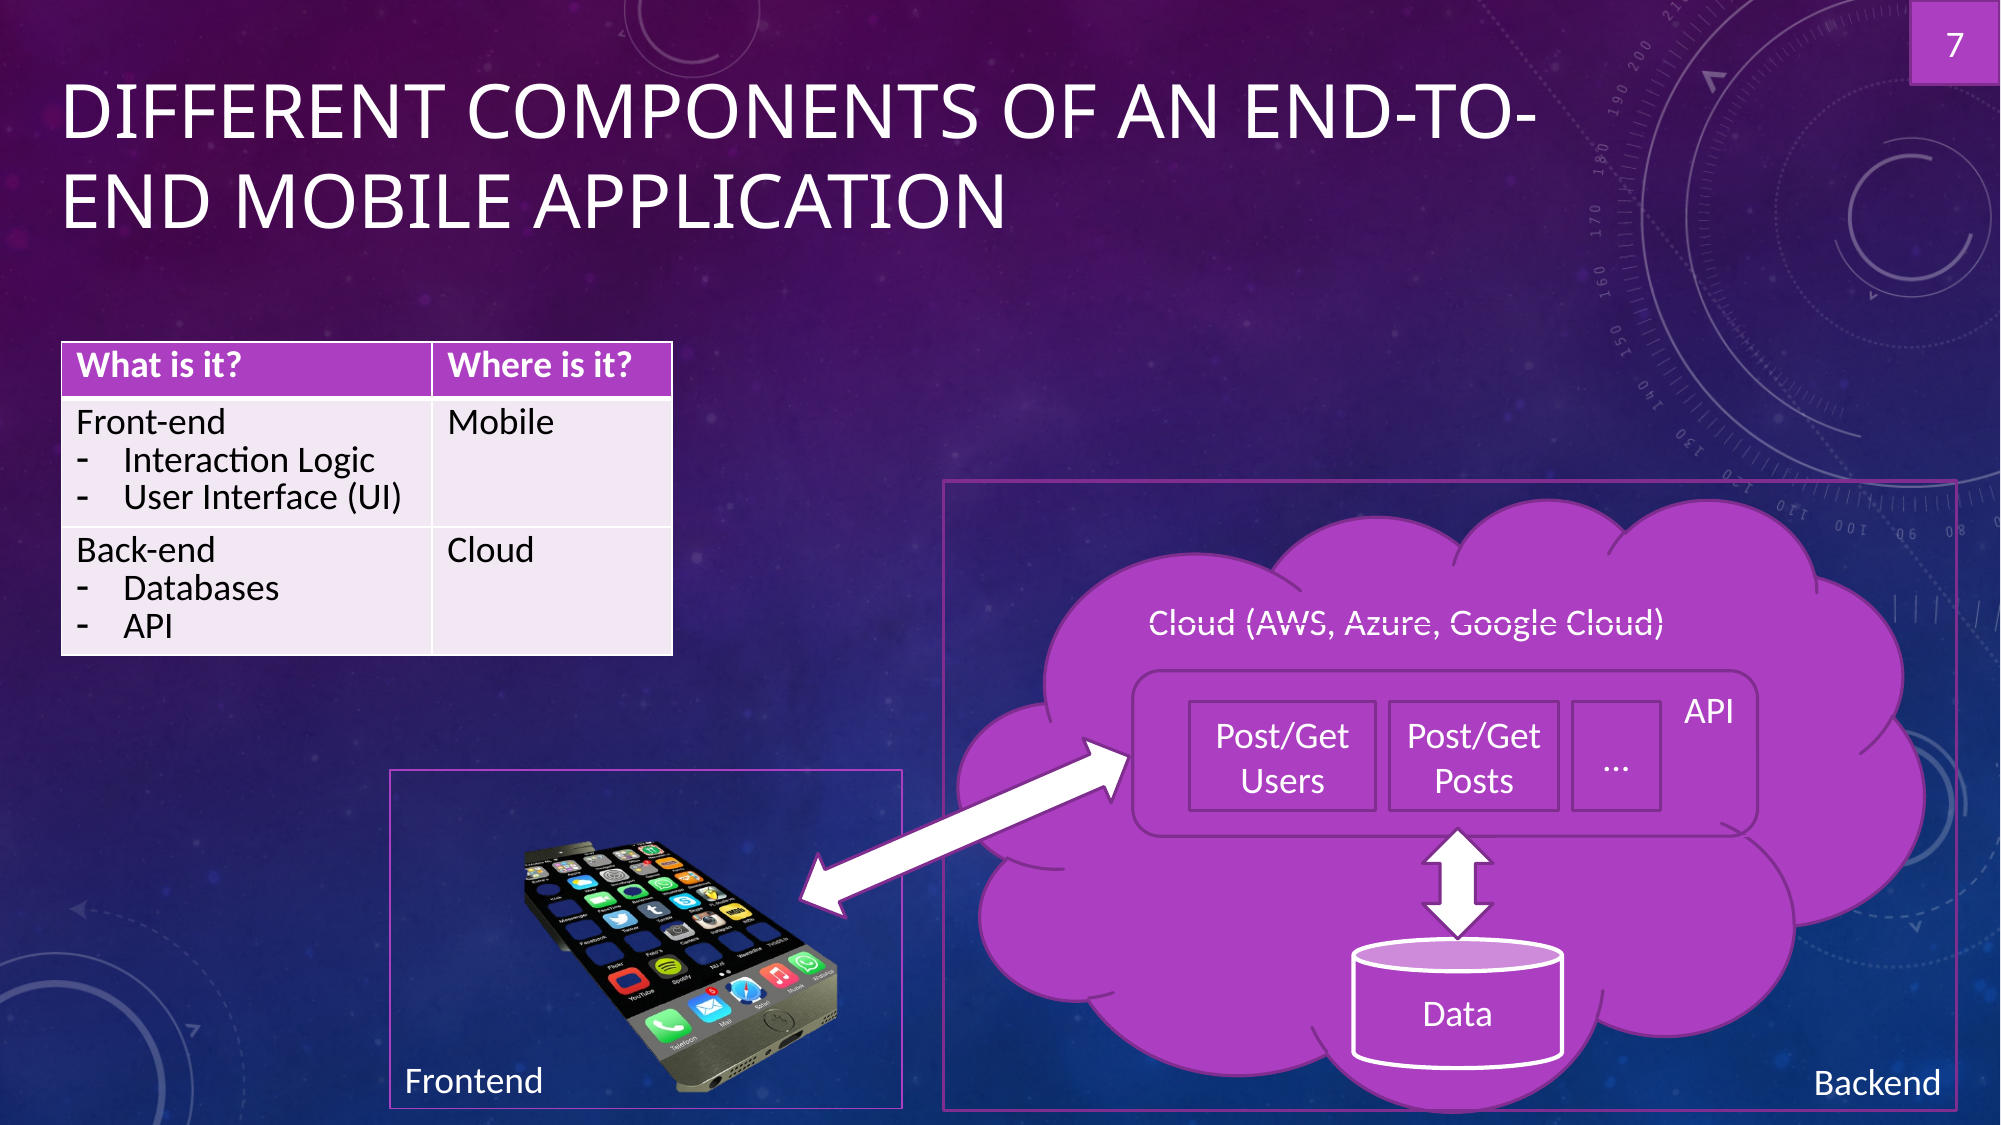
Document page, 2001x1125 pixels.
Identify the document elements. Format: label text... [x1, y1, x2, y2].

table_header Where is it? [433, 343, 671, 396]
text_box Frontend [390, 770, 903, 1109]
text_box 7 [1909, 0, 2000, 86]
text_box Backend [942, 479, 1958, 1112]
table_header What is it? [62, 343, 431, 396]
table_cell Back-end Databases API [62, 528, 431, 654]
table_cell Mobile [433, 401, 671, 526]
text_box [1420, 826, 1495, 941]
table_cell Cloud [433, 528, 671, 654]
picture [0, 0, 2001, 1125]
text_box API [1131, 669, 1760, 838]
title Different components of an end-to-end mobile application [44, 34, 1707, 274]
text_box [881, 736, 1131, 886]
table_cell Front-end Interaction Logic User Interface (UI) [62, 401, 431, 526]
